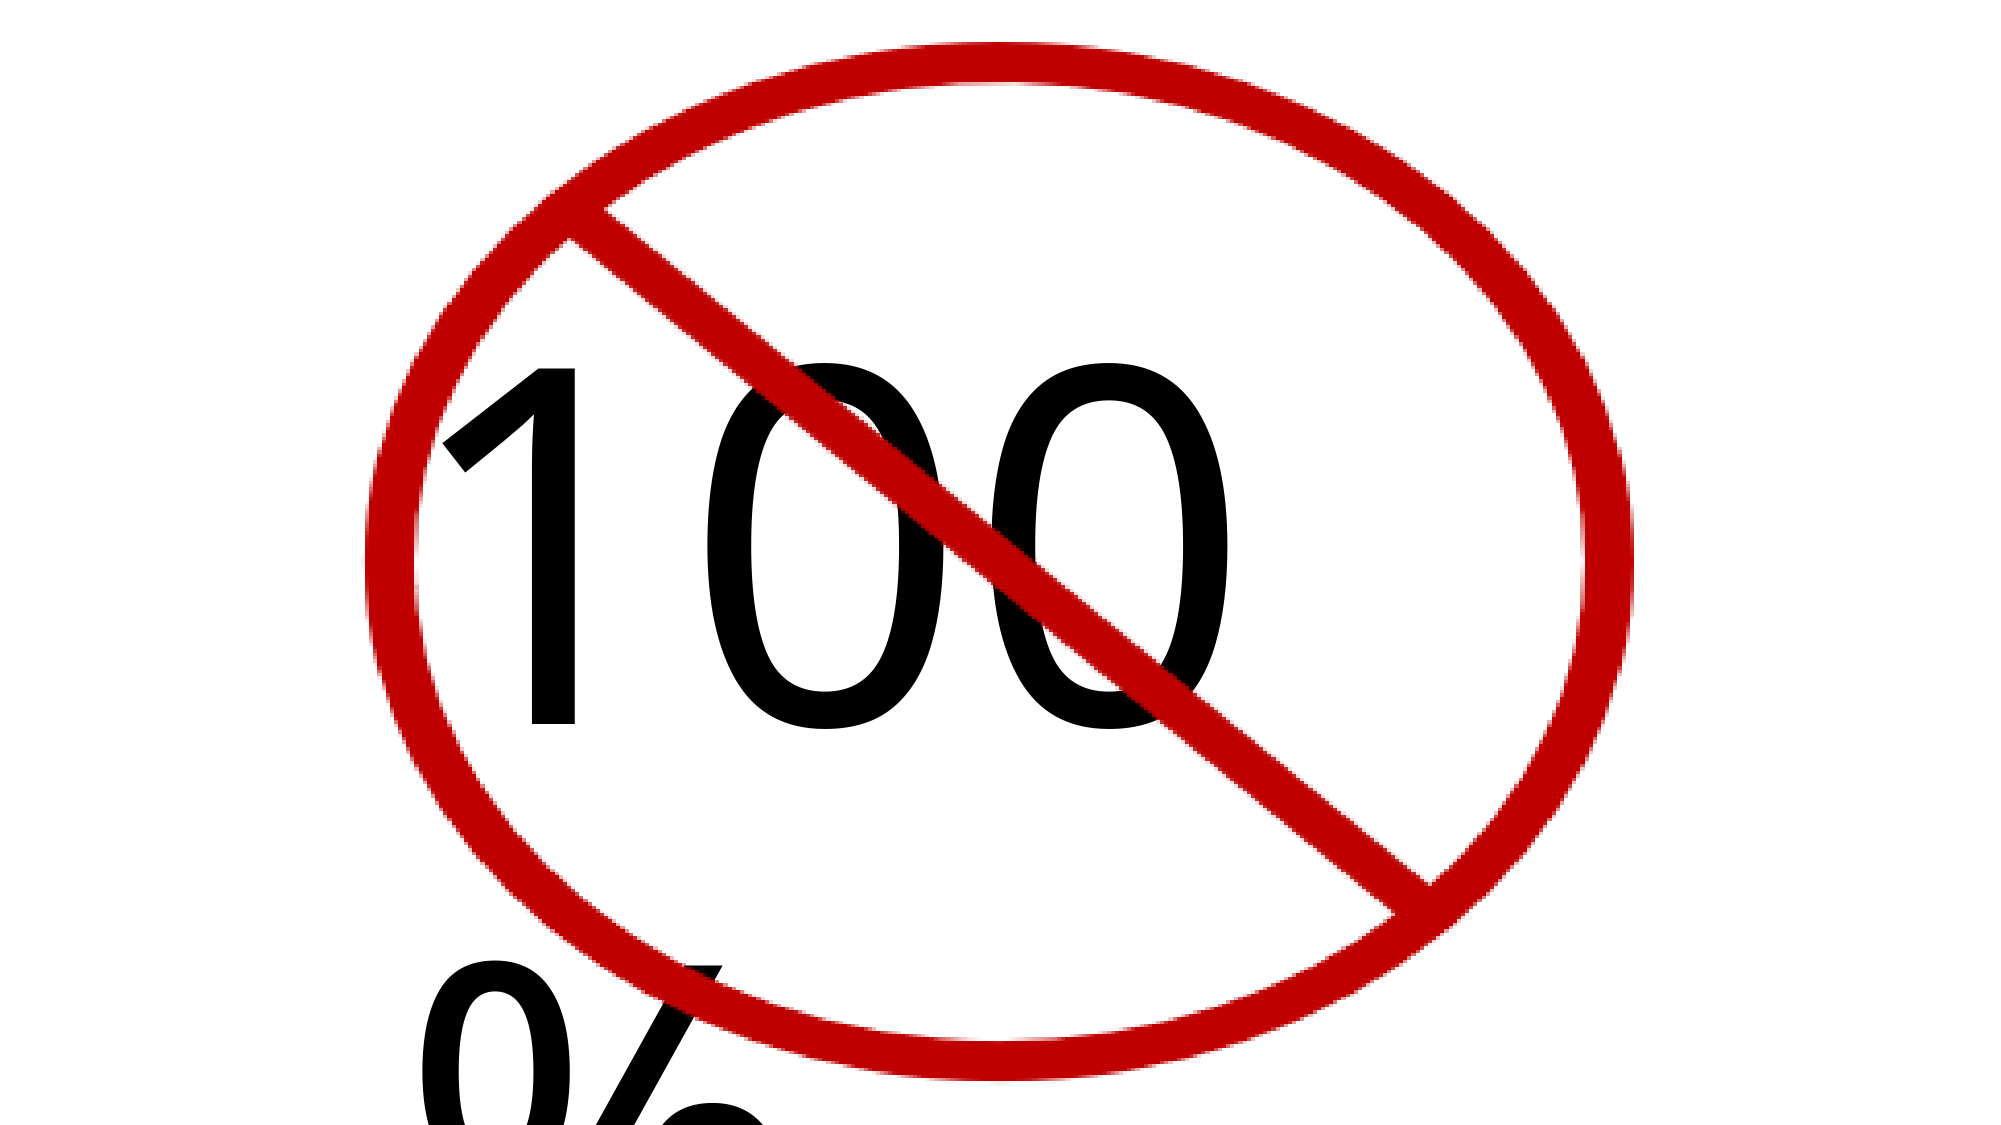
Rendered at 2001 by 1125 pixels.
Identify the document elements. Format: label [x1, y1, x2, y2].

picture [209, 0, 1791, 1125]
